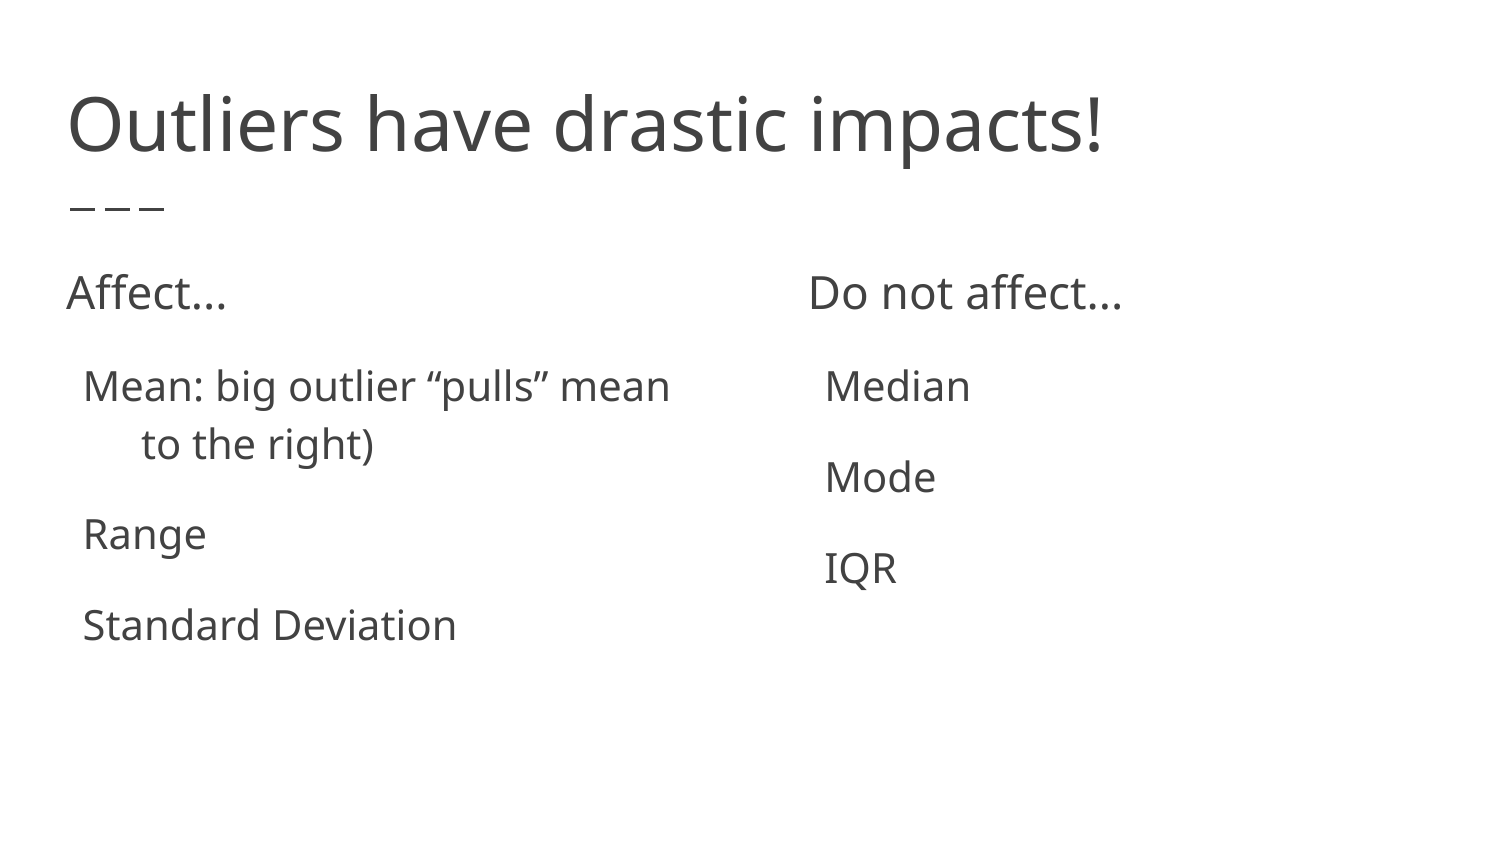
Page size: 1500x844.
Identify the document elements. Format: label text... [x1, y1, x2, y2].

title Outliers have drastic impacts! [51, 61, 1449, 182]
list Do not affect... Median Mode IQR [792, 240, 1449, 750]
list Affect... Mean: big outlier “pulls” mean to the right) Range Standard Deviation [51, 240, 708, 750]
